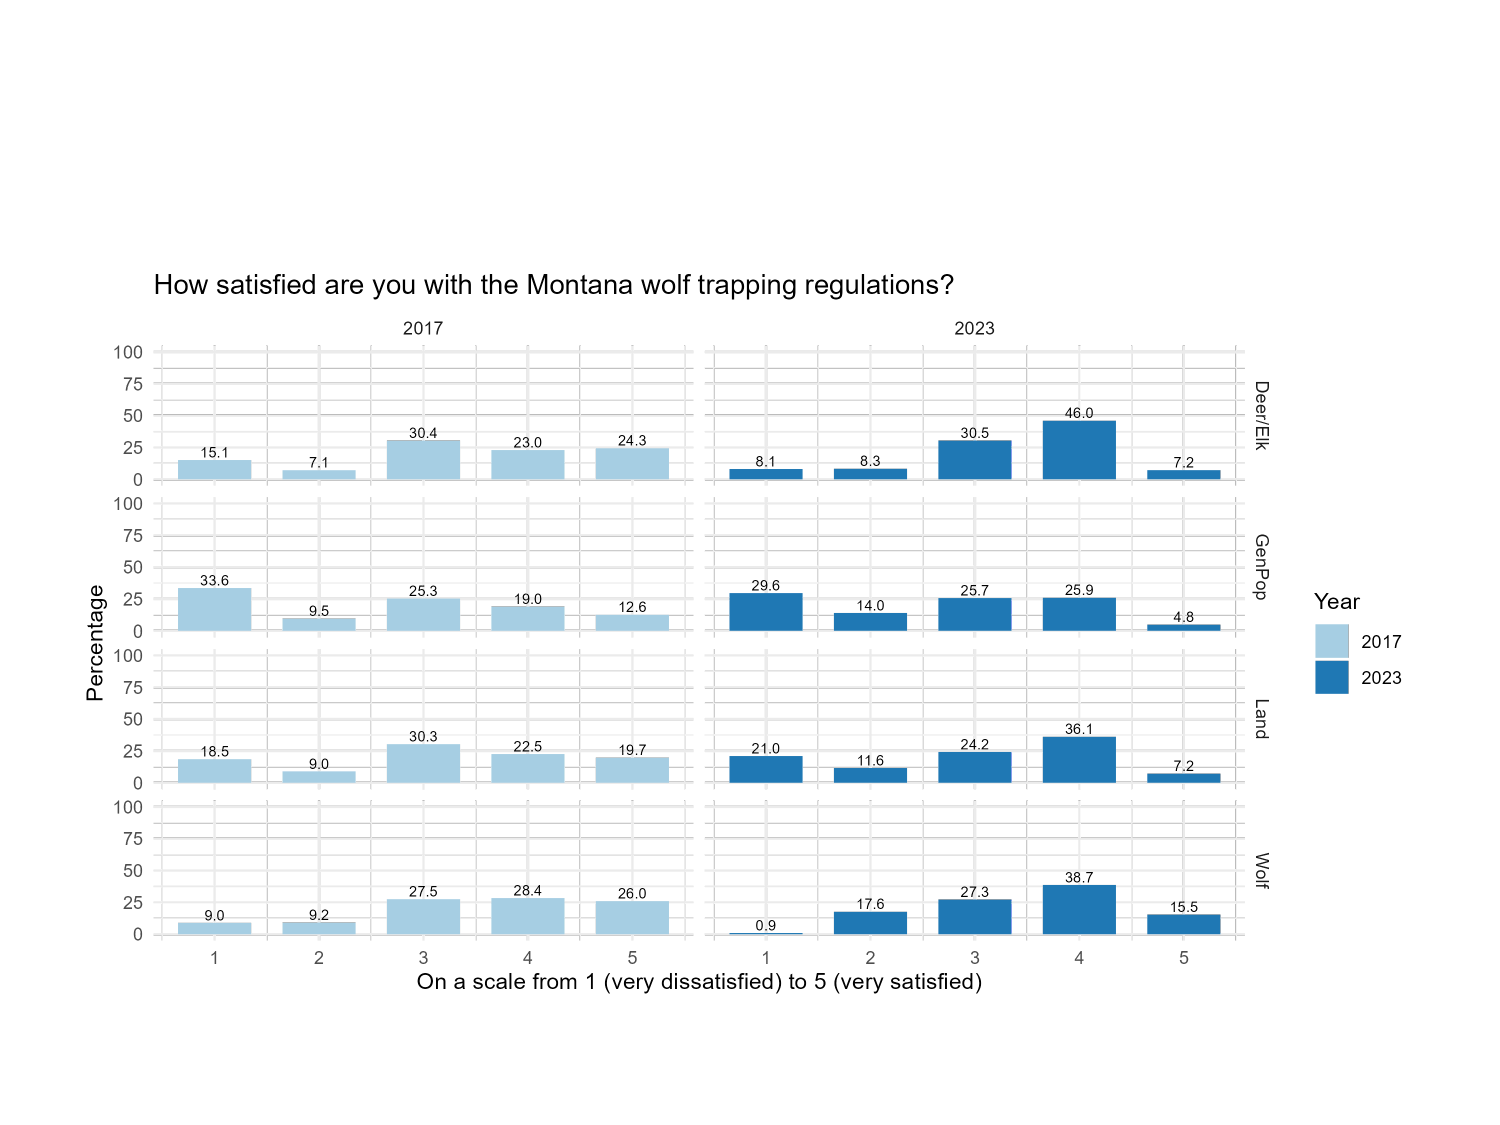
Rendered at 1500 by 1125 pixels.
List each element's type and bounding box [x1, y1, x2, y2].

list [74, 262, 1426, 1006]
